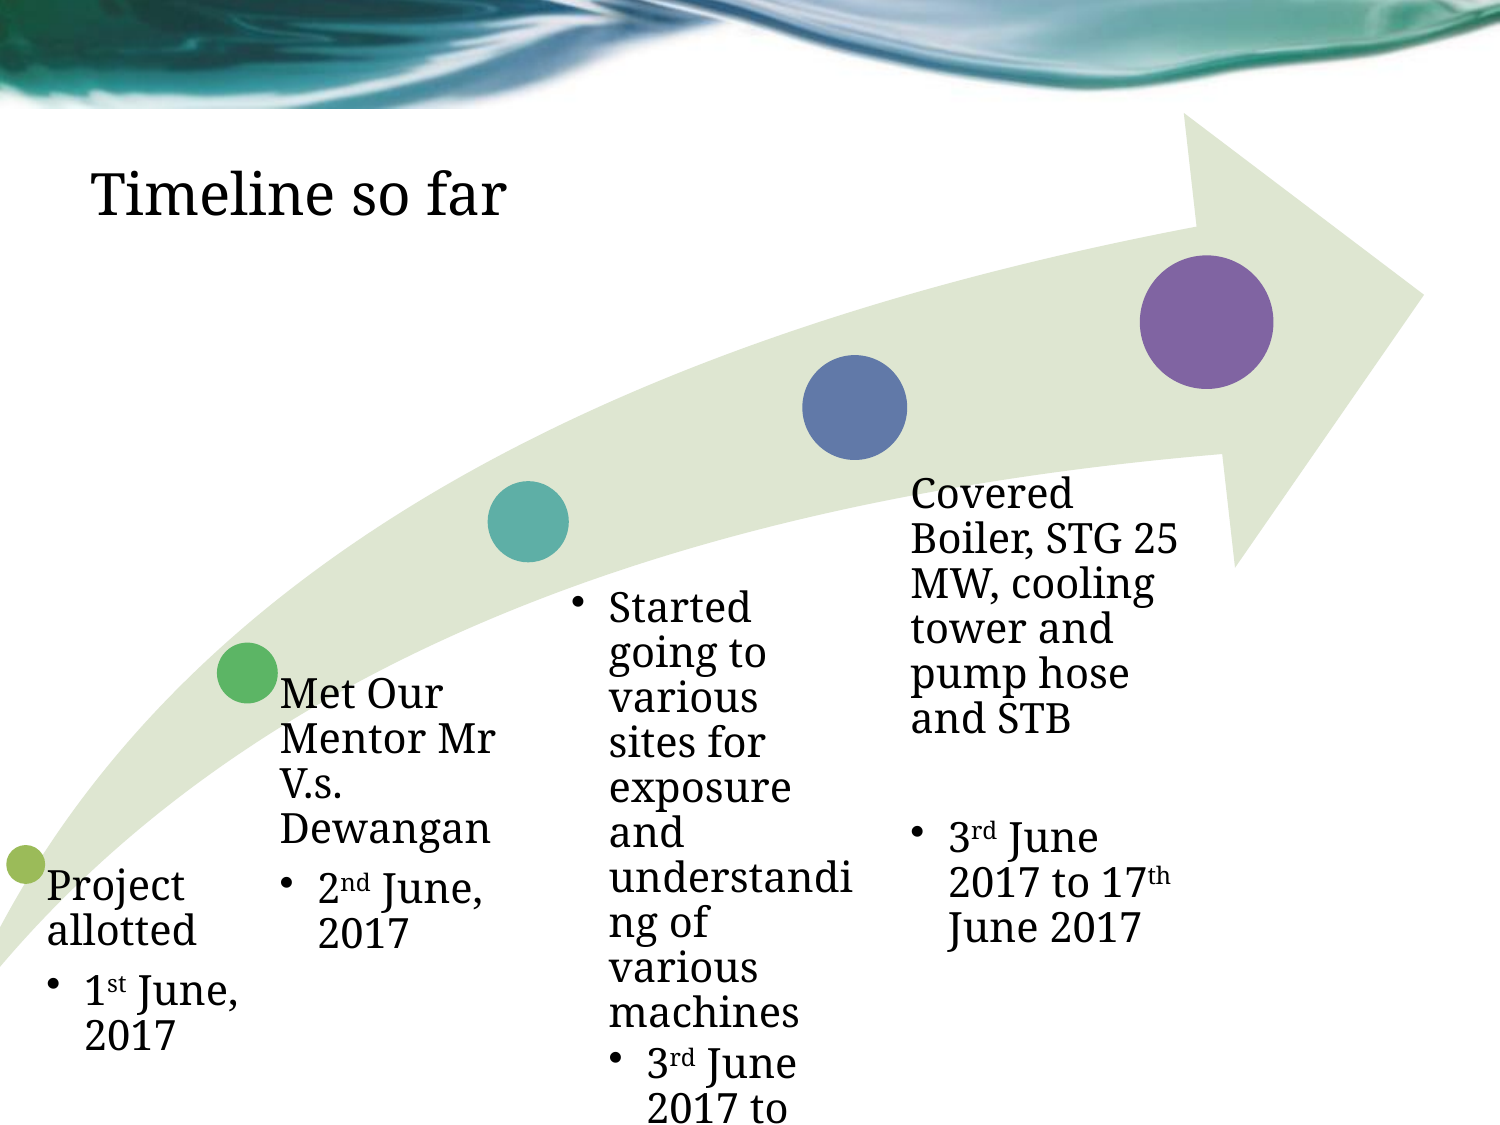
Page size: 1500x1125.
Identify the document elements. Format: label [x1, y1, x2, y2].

picture [0, 0, 1500, 73]
text_box [0, 73, 1500, 1125]
